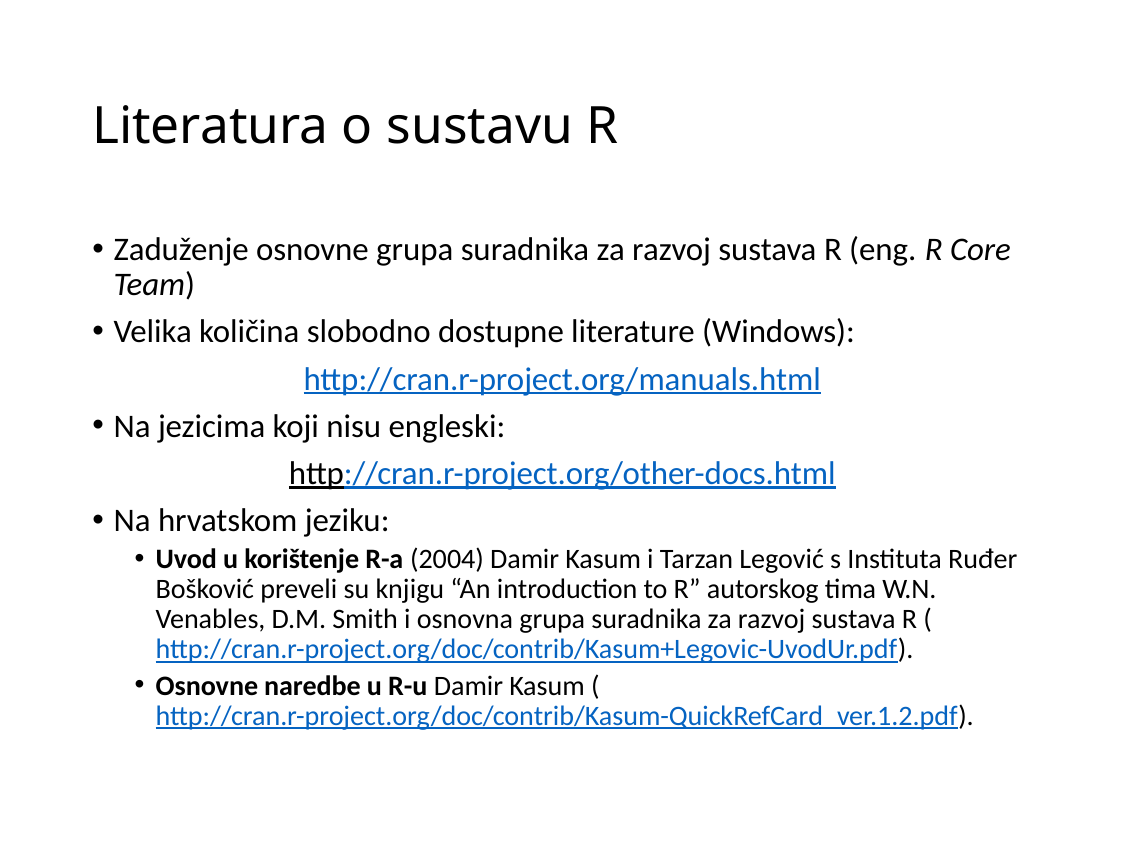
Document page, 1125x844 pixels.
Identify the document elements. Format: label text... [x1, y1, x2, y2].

title Literatura o sustavu R [77, 44, 1048, 208]
list Zaduženje osnovne grupa suradnika za razvoj sustava R (eng. R Core Team) Velika količina slobodno dostupne literature (Windows): http://cran.r-project.org/manuals.html Na jezicima koji nisu engleski: http://cran.r-project.org/other-docs.html Na hrvatskom jeziku: Uvod u korištenje R-a (2004) Damir Kasum i Tarzan Legović s Instituta Ruđer Bošković preveli su knjigu “An introduction to R” autorskog tima W.N. Venables, D.M. Smith i osnovna grupa suradnika za razvoj sustava R (http://cran.r-project.org/doc/contrib/Kasum+Legovic-UvodUr.pdf). Osnovne naredbe u R-u Damir Kasum (http://cran.r-project.org/doc/contrib/Kasum-QuickRefCard_ver.1.2.pdf). [77, 224, 1048, 760]
footer [287, 691, 821, 725]
